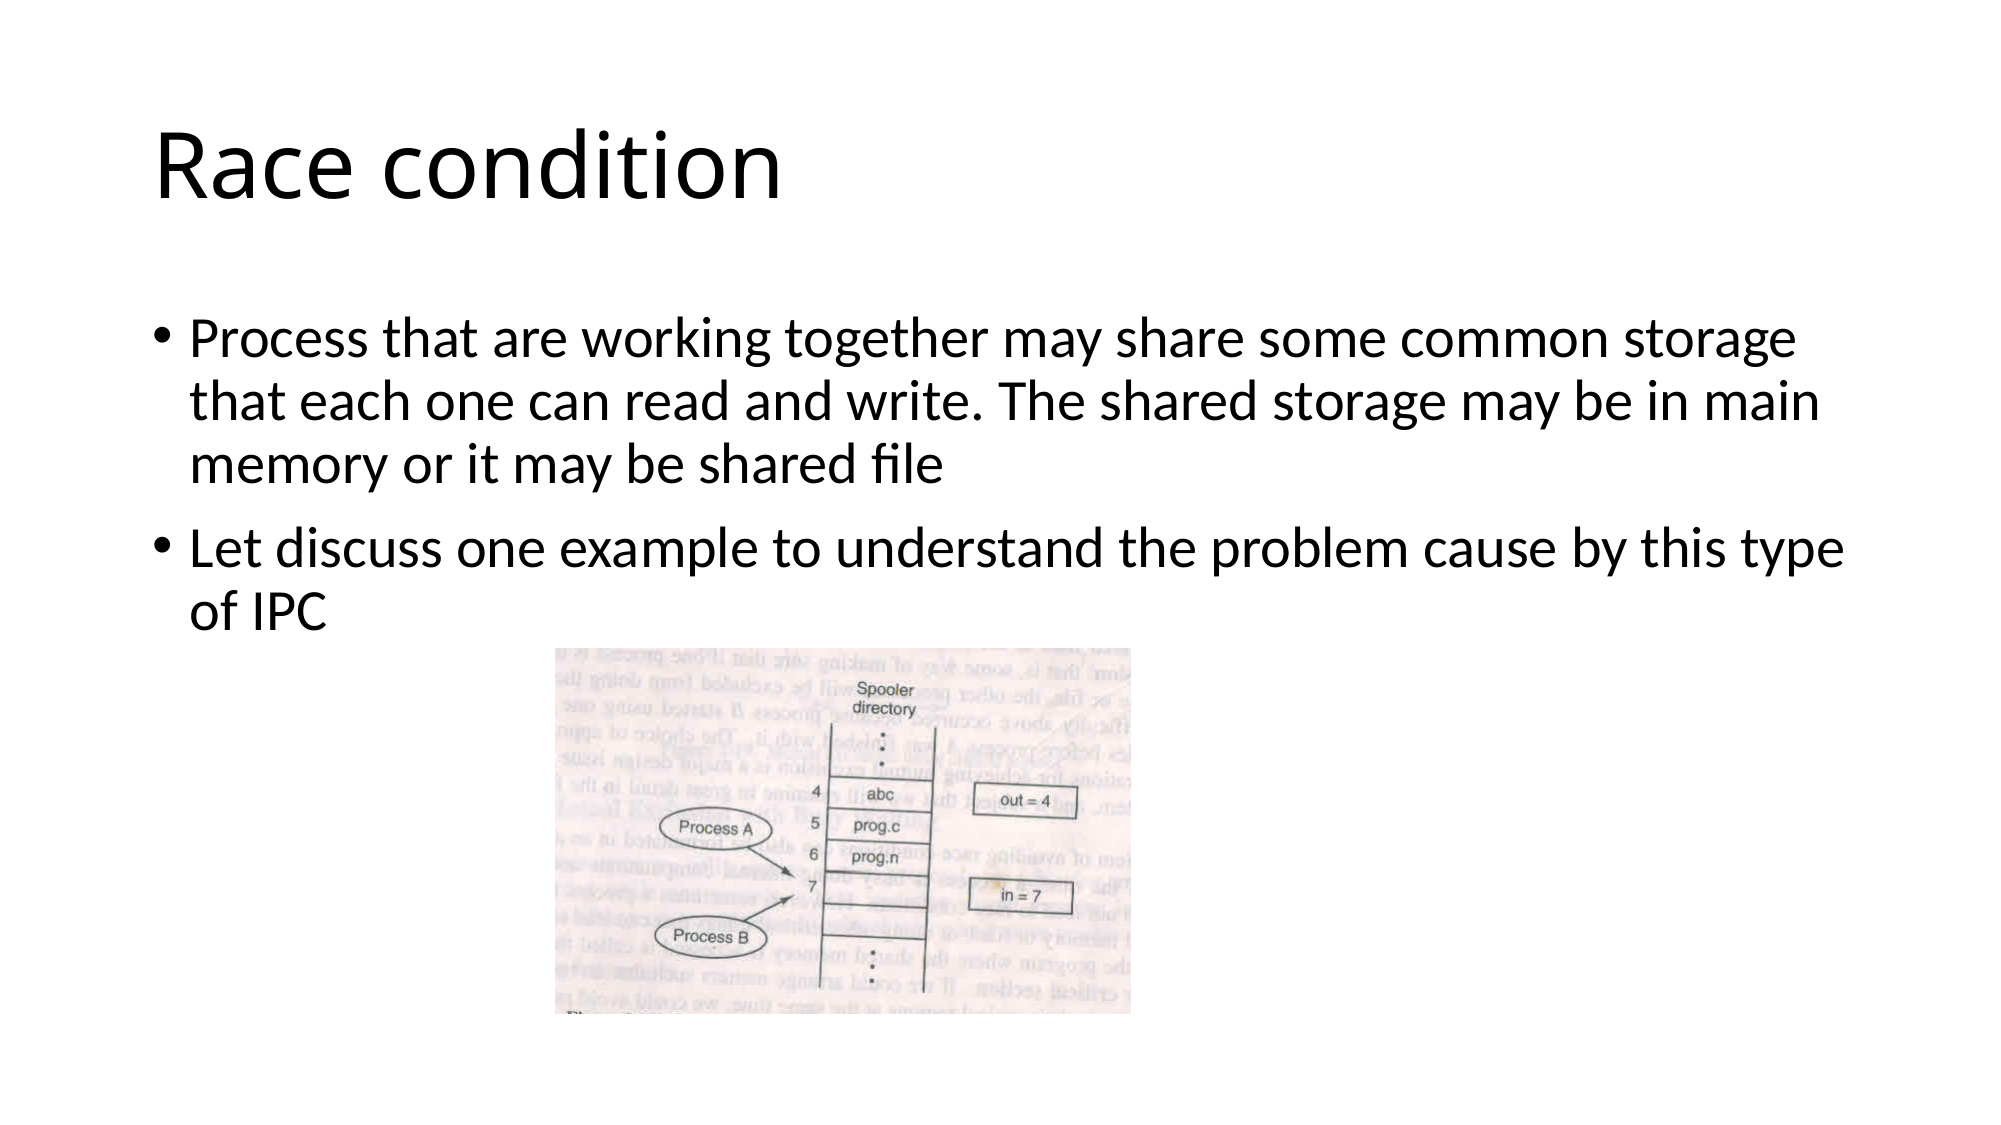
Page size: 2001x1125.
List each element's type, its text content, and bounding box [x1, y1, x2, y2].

title Race condition [137, 59, 1863, 278]
picture [555, 648, 1131, 1014]
list Process that are working together may share some common storage that each one can read and write. The shared storage may be in main memory or it may be shared file Let discuss one example to understand the problem cause by this type of IPC [137, 299, 1863, 1014]
